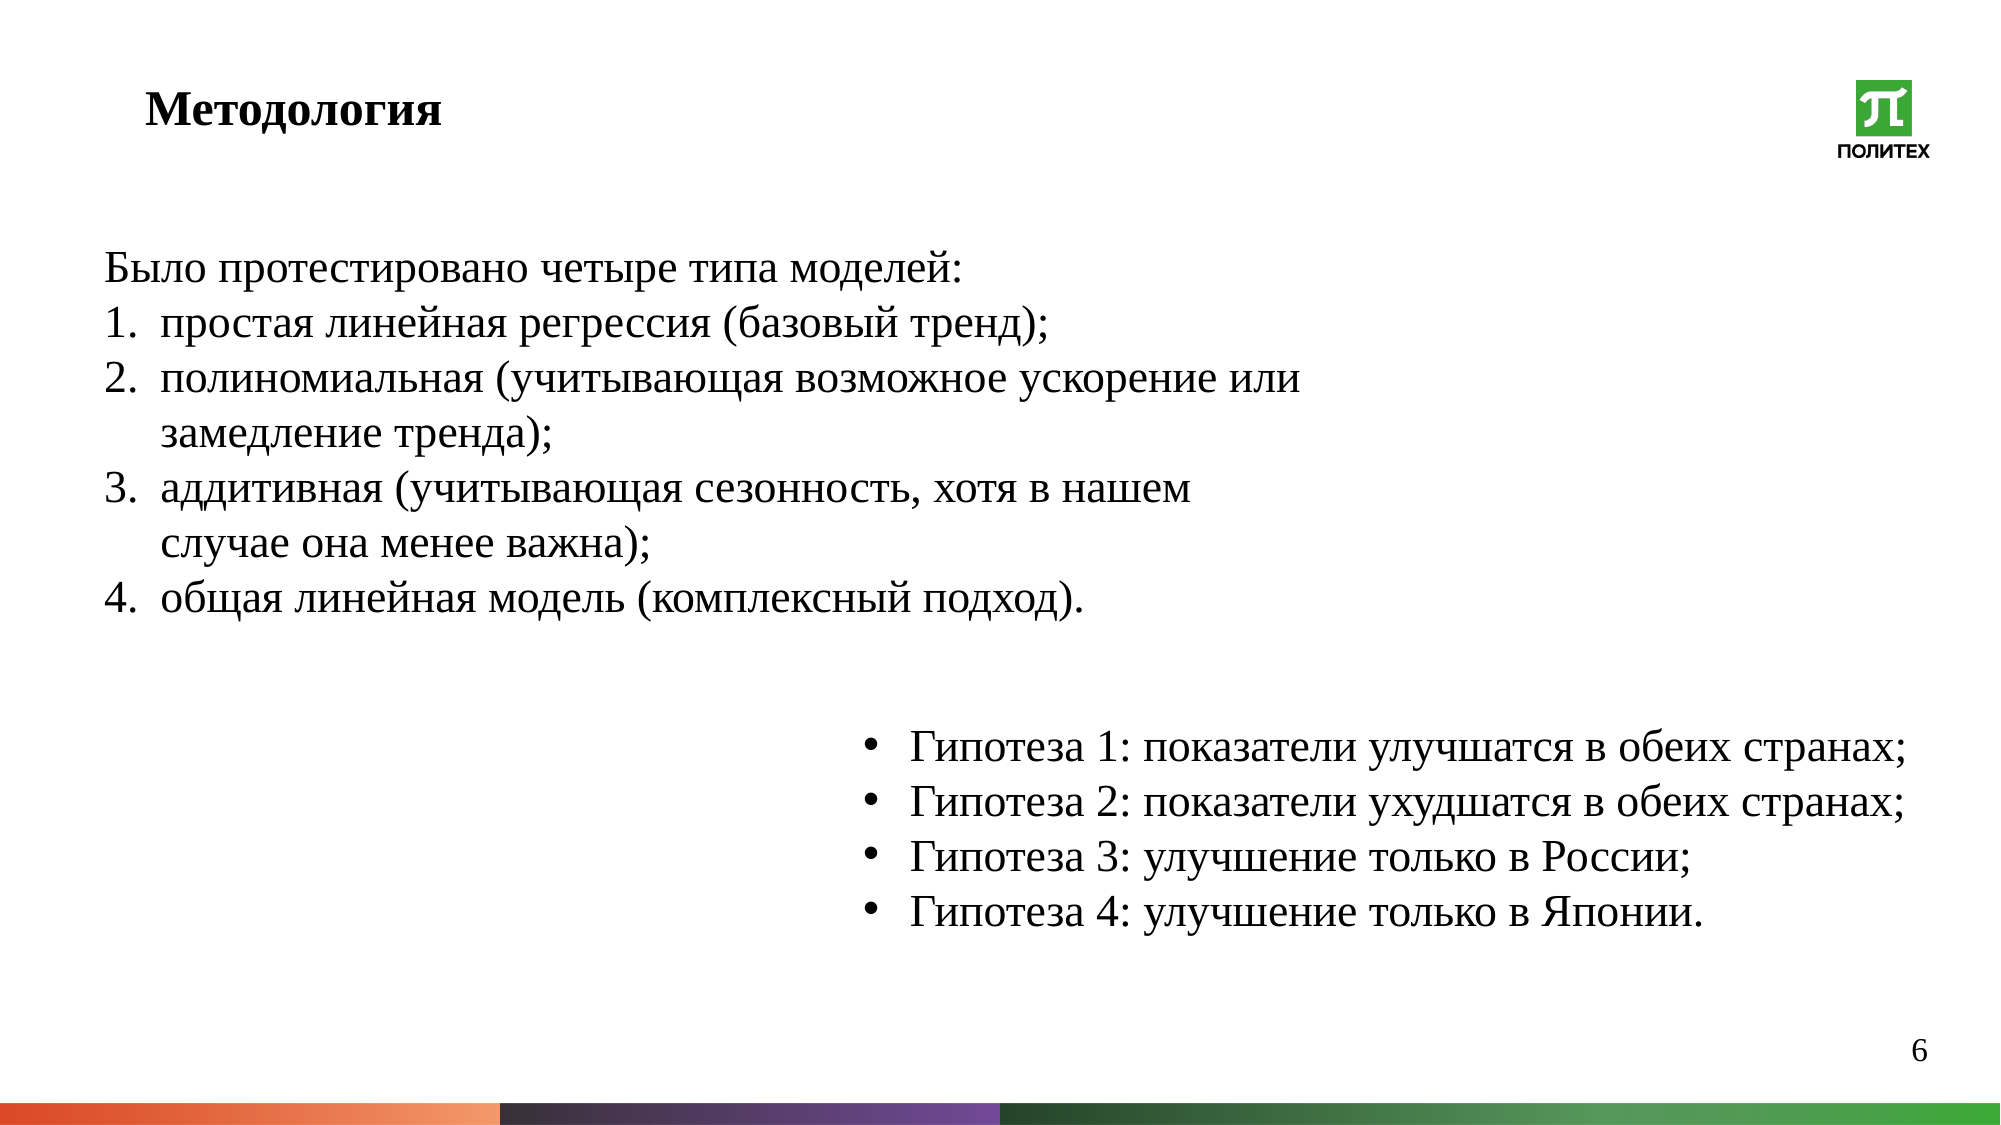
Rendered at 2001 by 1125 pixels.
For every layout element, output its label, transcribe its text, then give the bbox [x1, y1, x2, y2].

title Методология [130, 75, 1612, 175]
text_box Было протестировано четыре типа моделей: простая линейная регрессия (базовый тренд); полиномиальная (учитывающая возможное ускорение или замедление тренда); аддитивная (учитывающая сезонность, хотя в нашем случае она менее важна); общая линейная модель (комплексный подход). [89, 229, 1324, 629]
slide_number 6 [1493, 1018, 1944, 1079]
text_box Гипотеза 1: показатели улучшатся в обеих странах; Гипотеза 2: показатели ухудшатся в обеих странах; Гипотеза 3: улучшение только в России; Гипотеза 4: улучшение только в Японии. [848, 653, 1944, 943]
picture [1838, 80, 1930, 158]
picture [0, 1103, 2000, 1125]
